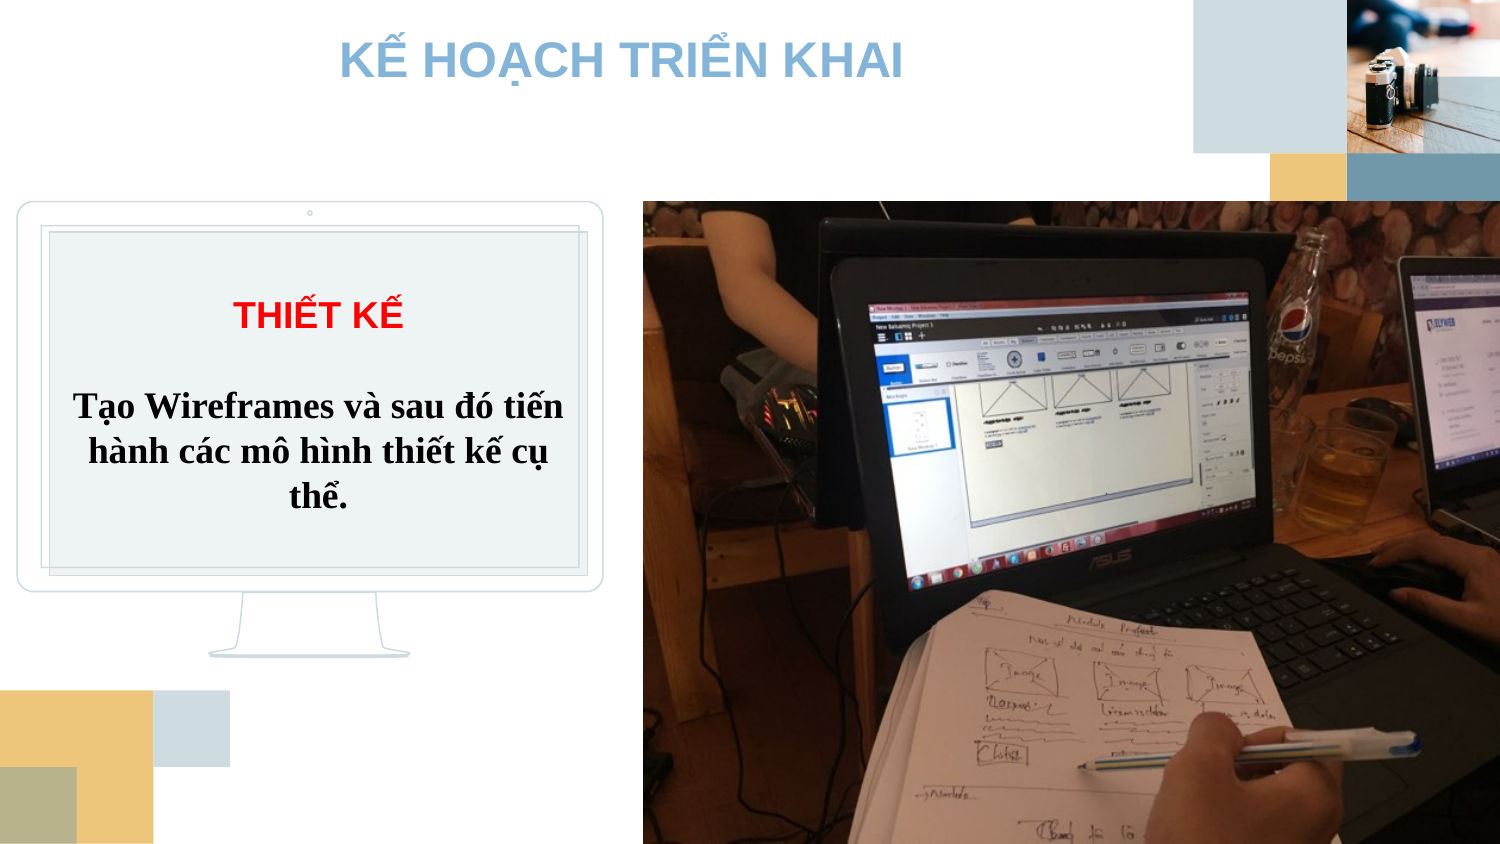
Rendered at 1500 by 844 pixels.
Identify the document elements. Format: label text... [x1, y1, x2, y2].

picture [1347, 0, 1500, 153]
text_box THIẾT KẾ Tạo Wireframes và sau đó tiến hành các mô hình thiết kế cụ thể. [49, 232, 588, 576]
text_box [17, 201, 603, 658]
picture [643, 201, 1500, 844]
text_box KẾ HOẠCH TRIỂN KHAI [324, 0, 974, 103]
